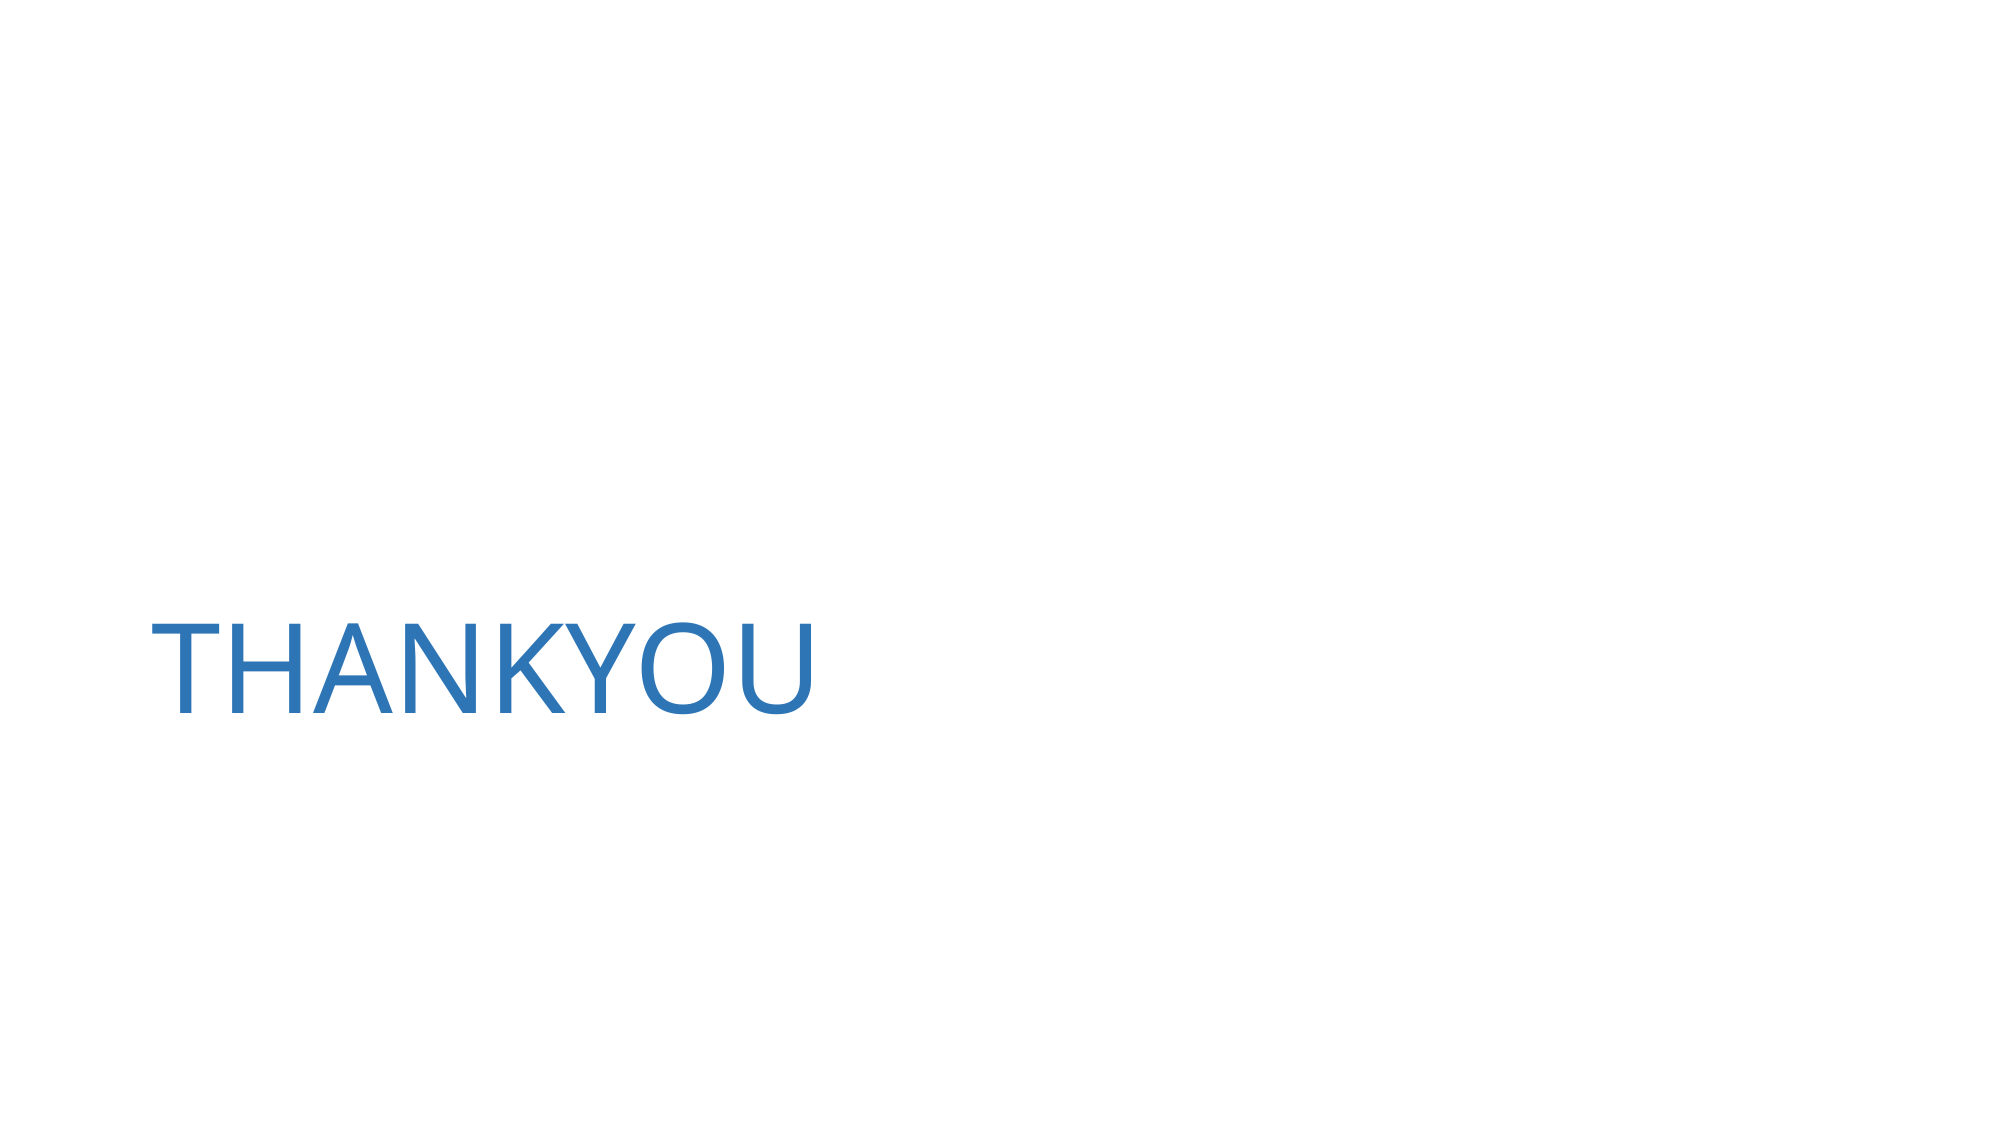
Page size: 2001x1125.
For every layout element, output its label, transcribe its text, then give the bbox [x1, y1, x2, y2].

title THANKYOU [136, 280, 1862, 749]
